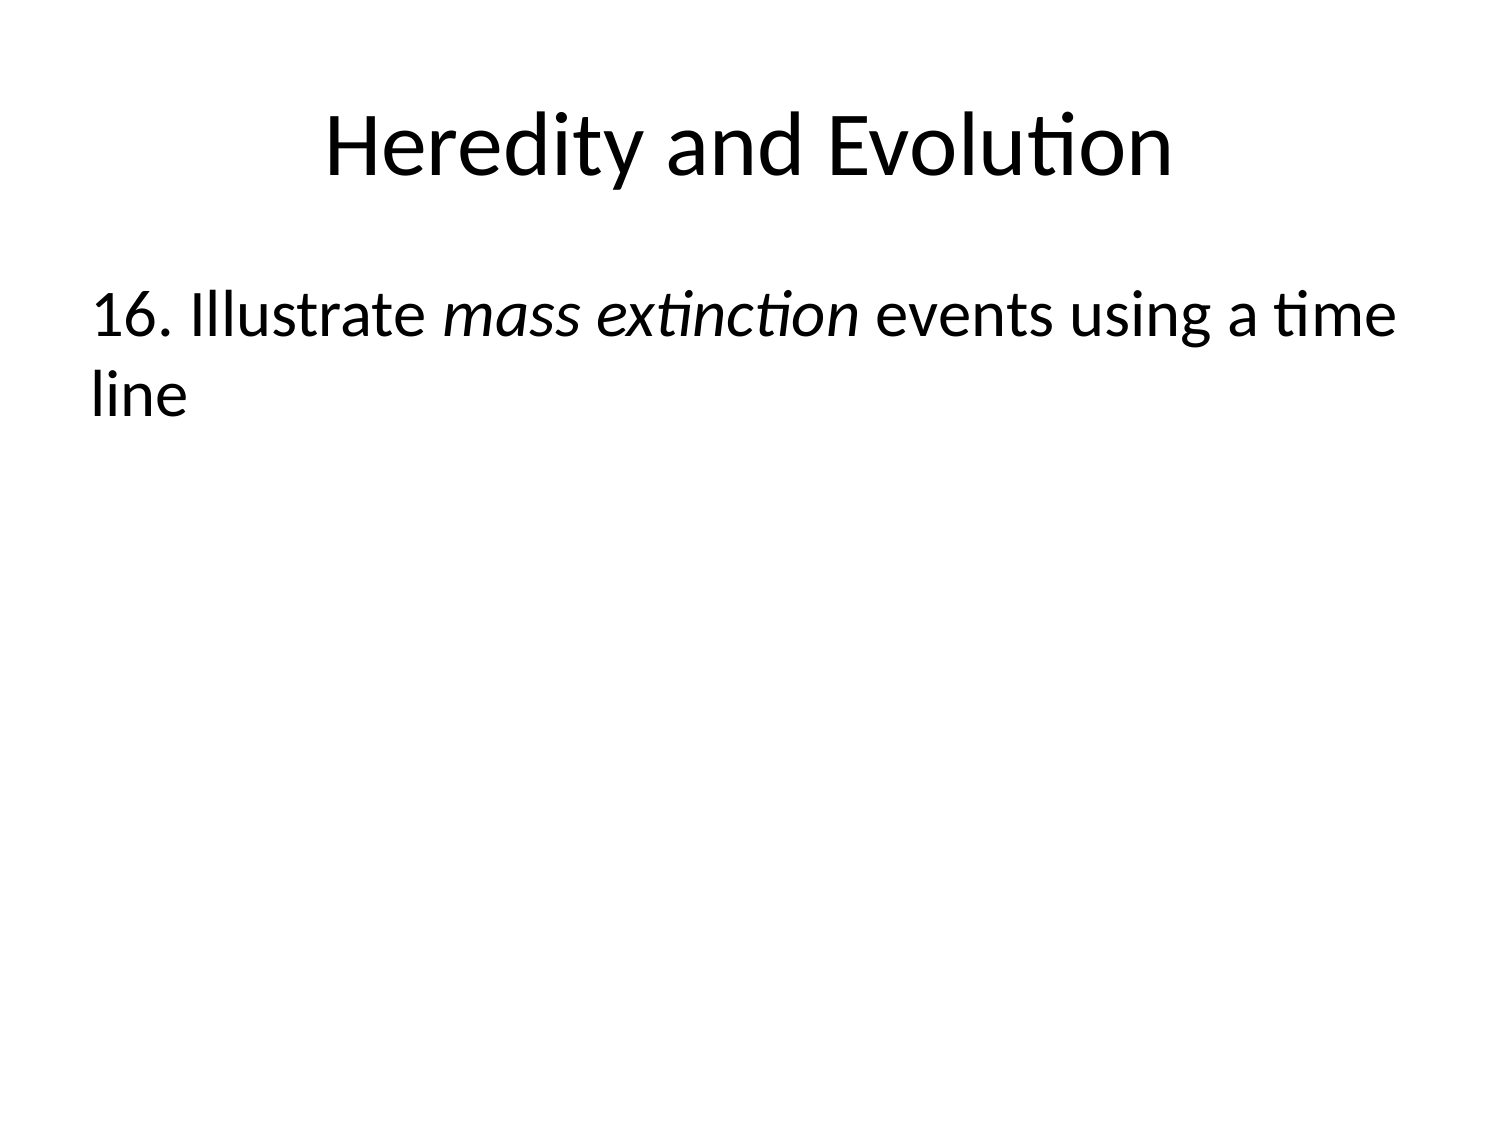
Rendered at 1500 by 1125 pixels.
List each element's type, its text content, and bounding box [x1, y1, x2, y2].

title Heredity and Evolution [75, 45, 1425, 233]
list 16. Illustrate mass extinction events using a time line [75, 262, 1425, 1005]
